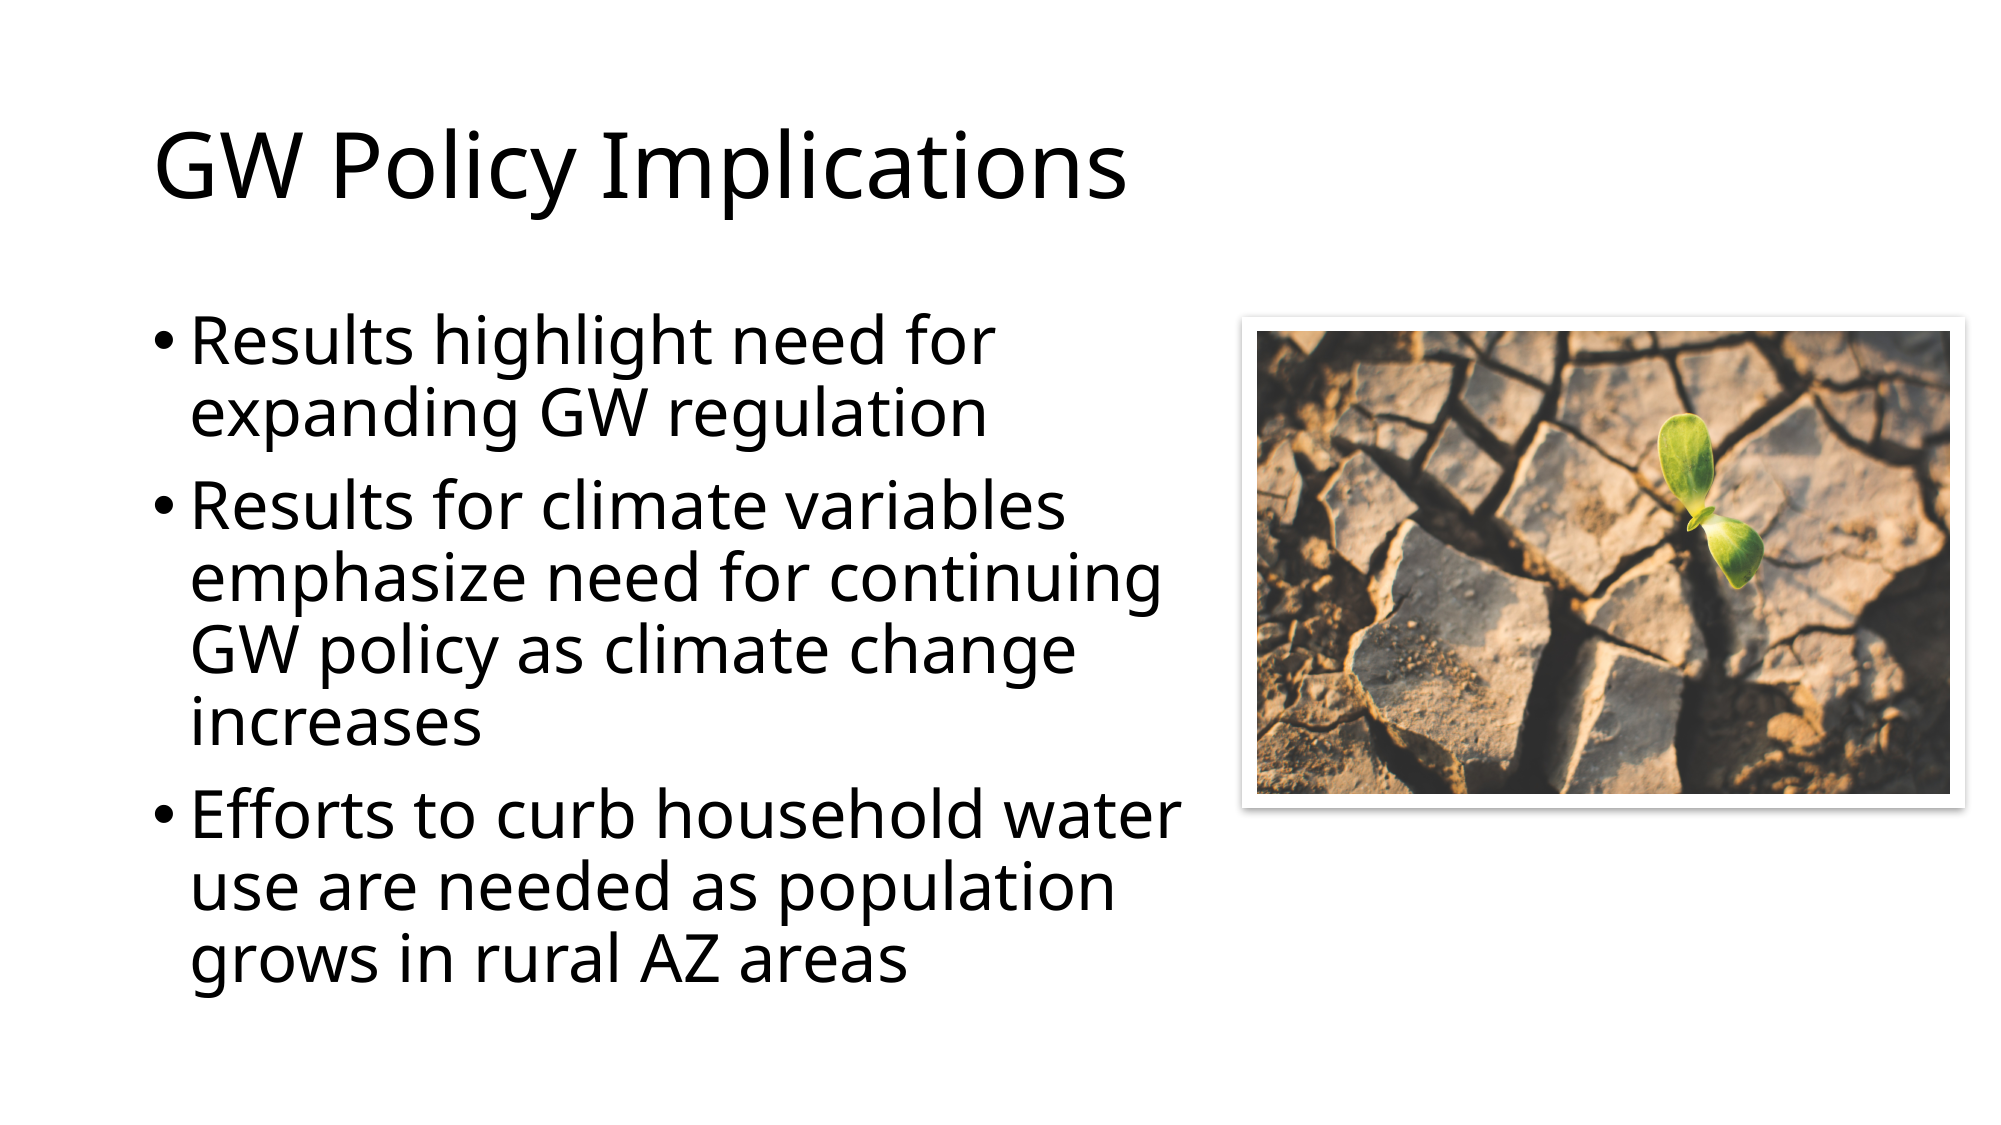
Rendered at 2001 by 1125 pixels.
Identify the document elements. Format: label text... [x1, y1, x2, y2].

picture [1256, 330, 1951, 795]
title GW Policy Implications [137, 59, 1863, 278]
list Results highlight need for expanding GW regulation Results for climate variables emphasize need for continuing GW policy as climate change increases Efforts to curb household water use are needed as population grows in rural AZ areas [137, 299, 1221, 1014]
